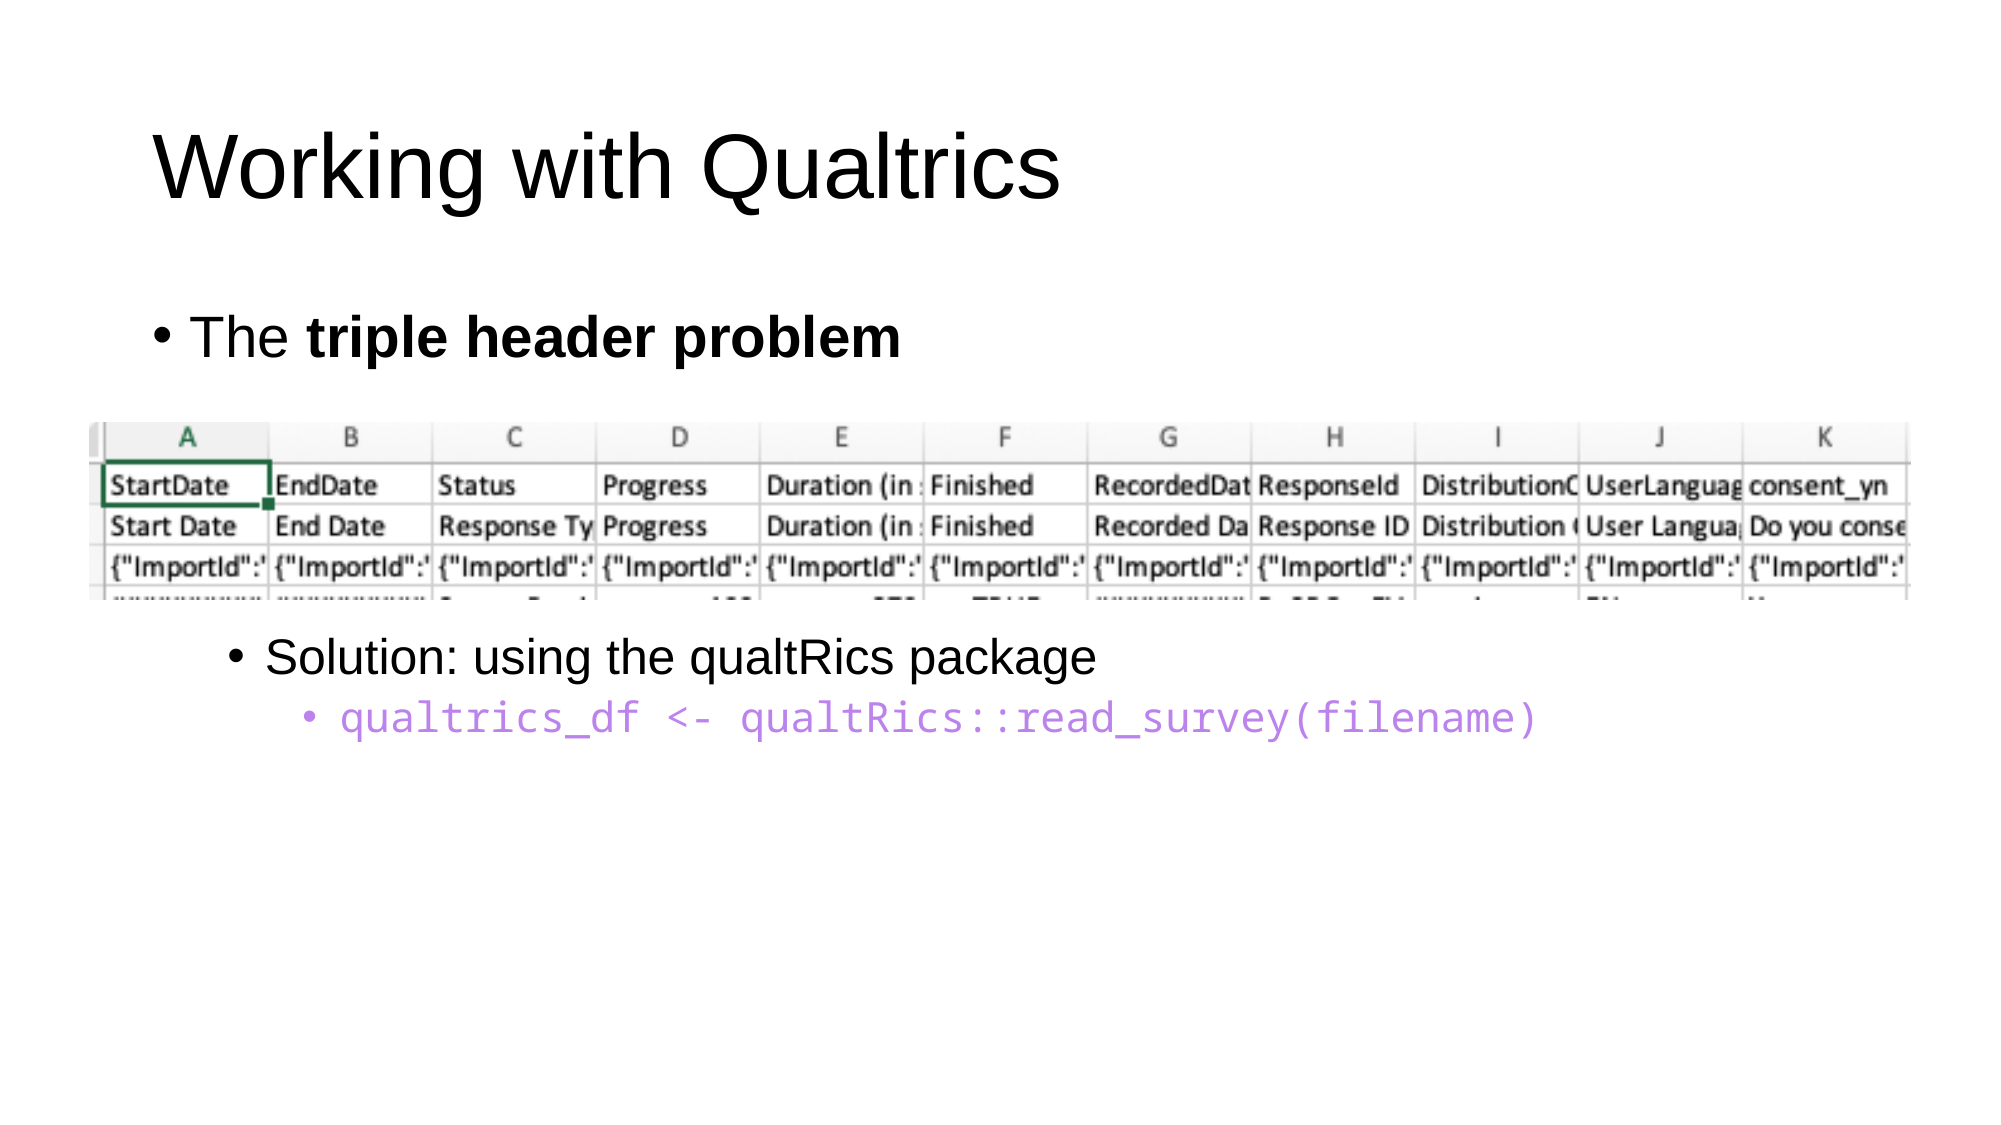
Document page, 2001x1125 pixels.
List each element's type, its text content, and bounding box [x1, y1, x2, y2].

title Working with Qualtrics [137, 59, 1863, 278]
list The triple header problem Solution: using the qualtRics package qualtrics_df <- qualtRics::read_survey(filename) [137, 299, 1863, 422]
list The triple header problem Solution: using the qualtRics package qualtrics_df <- qualtRics::read_survey(filename) [137, 600, 1863, 1014]
picture [89, 422, 1911, 600]
